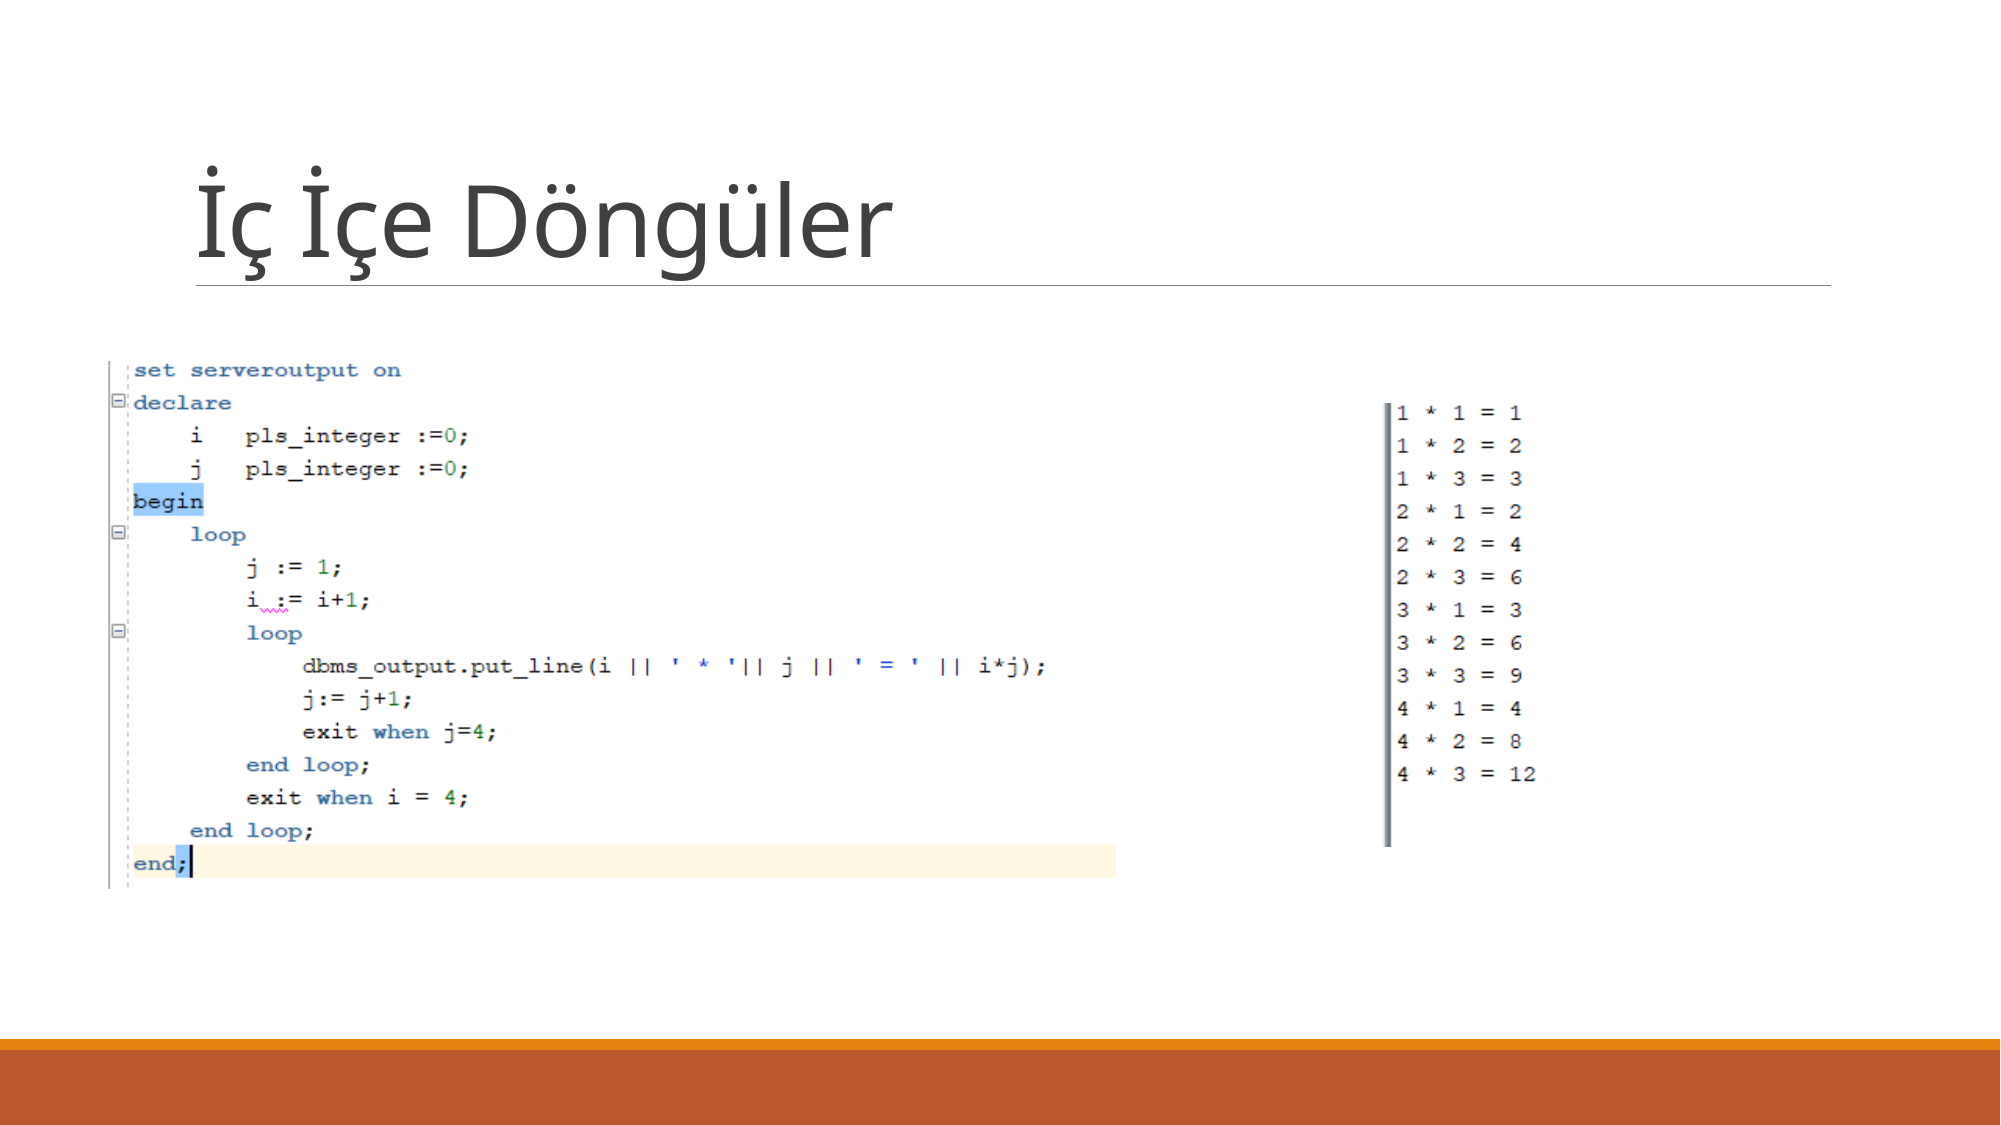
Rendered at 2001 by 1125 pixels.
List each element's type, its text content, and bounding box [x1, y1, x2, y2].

picture [1382, 402, 1800, 848]
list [67, 361, 1117, 889]
title İç İçe Döngüler [180, 47, 1830, 285]
